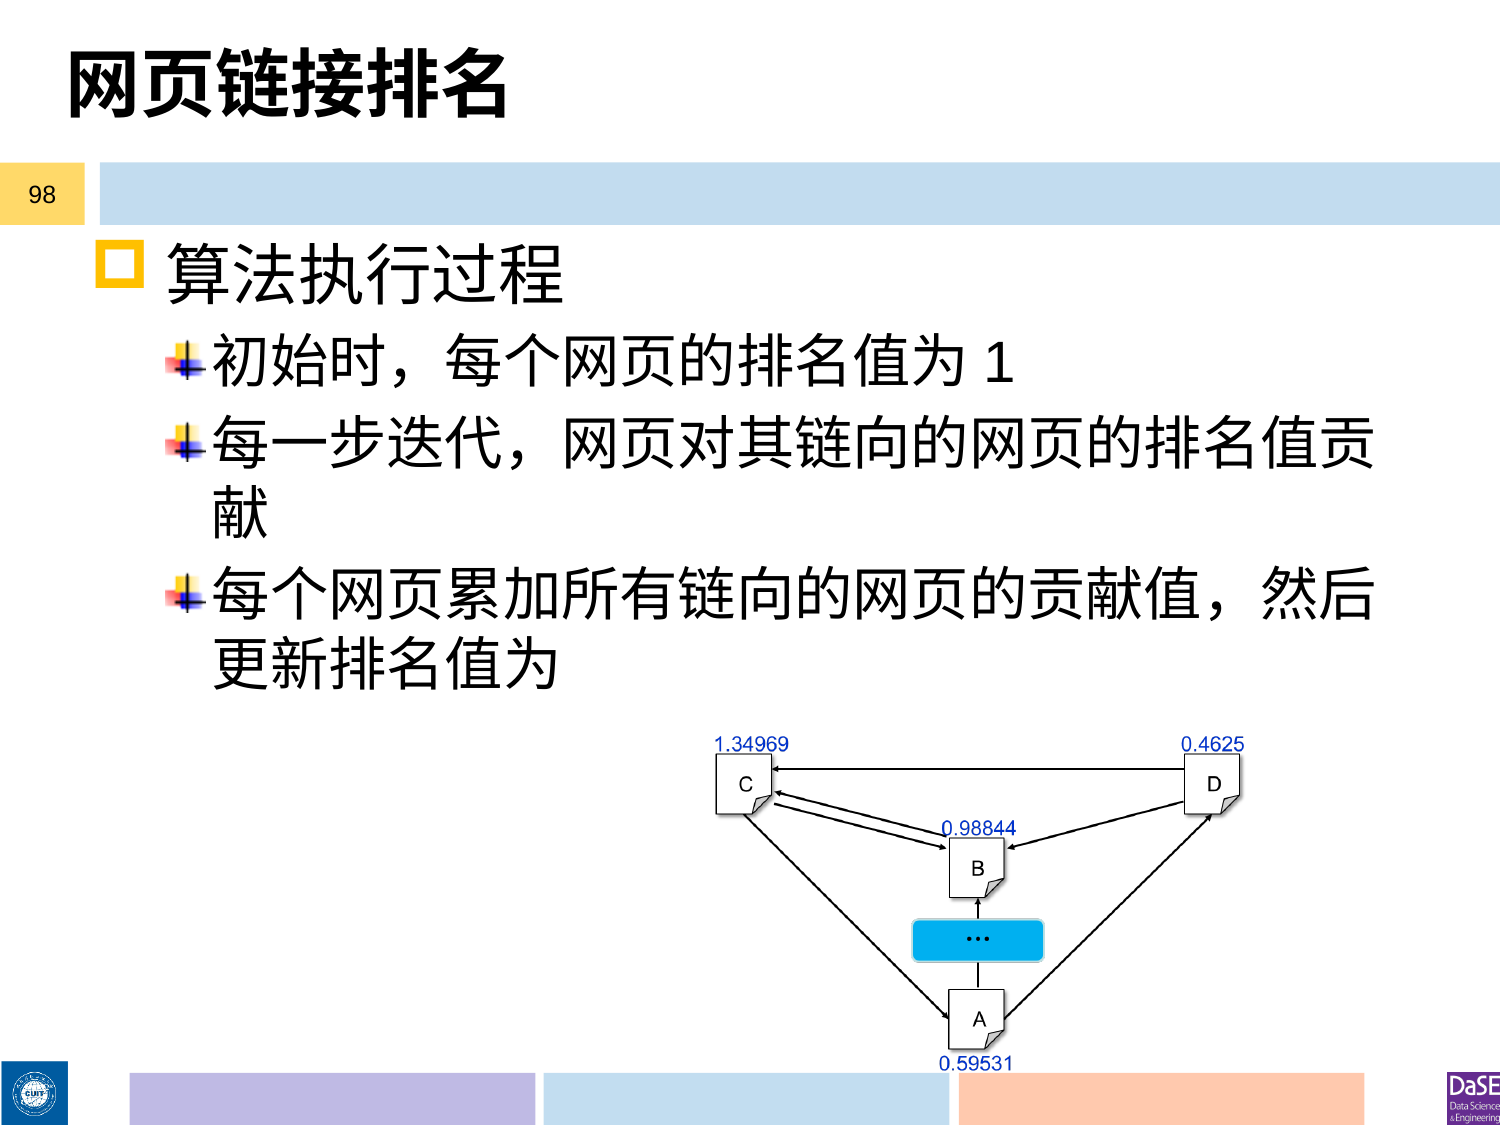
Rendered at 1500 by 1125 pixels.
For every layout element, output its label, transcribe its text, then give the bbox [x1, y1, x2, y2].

picture [1447, 1072, 1500, 1125]
picture [0, 1059, 69, 1125]
picture [165, 420, 206, 462]
picture [165, 338, 206, 380]
title 网页链接排名 [50, 0, 1459, 175]
slide_number 98 [0, 162, 85, 225]
picture [165, 571, 206, 613]
picture [700, 724, 1257, 1088]
